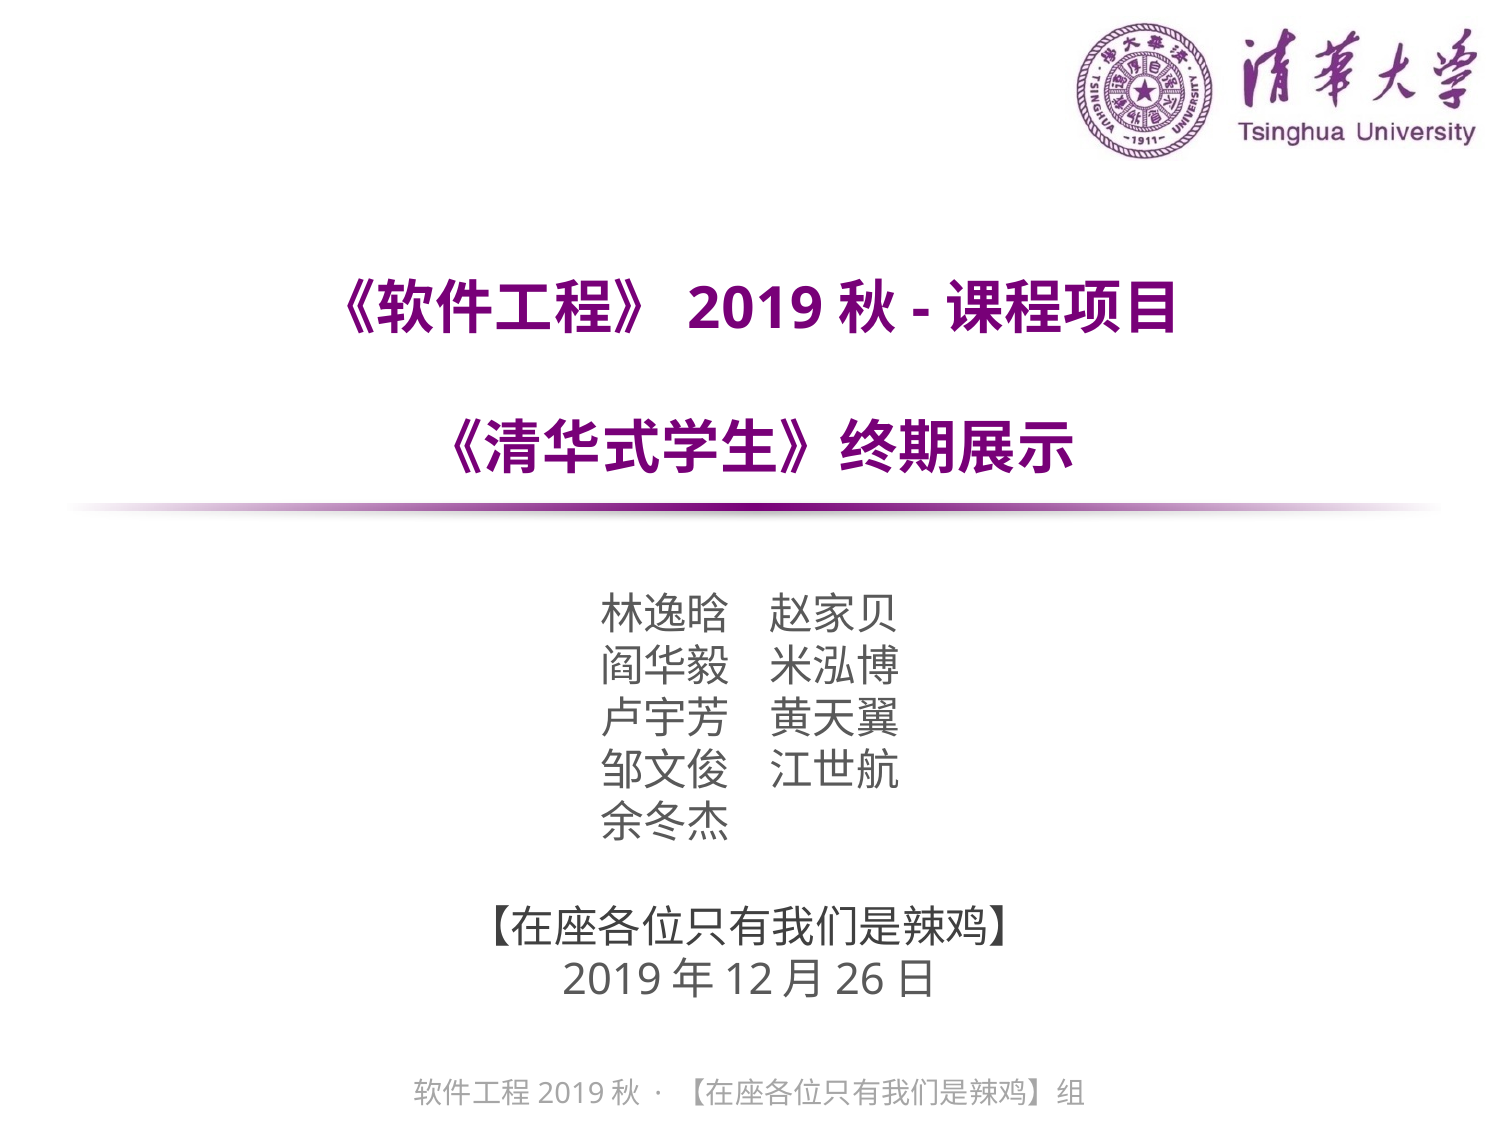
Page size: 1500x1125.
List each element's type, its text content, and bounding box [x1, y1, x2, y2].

title 《软件工程》2019秋-课程项目 《清华式学生》终期展示 [112, 262, 1388, 504]
subtitle 林逸晗 赵家贝 阎华毅 米泓博 卢宇芳 黄天翼 邹文俊 江世航 余冬杰 哈哈哈 【在座各位只有我们是辣鸡】 2019年12月26日 [225, 578, 1275, 1013]
picture [1065, 16, 1488, 161]
